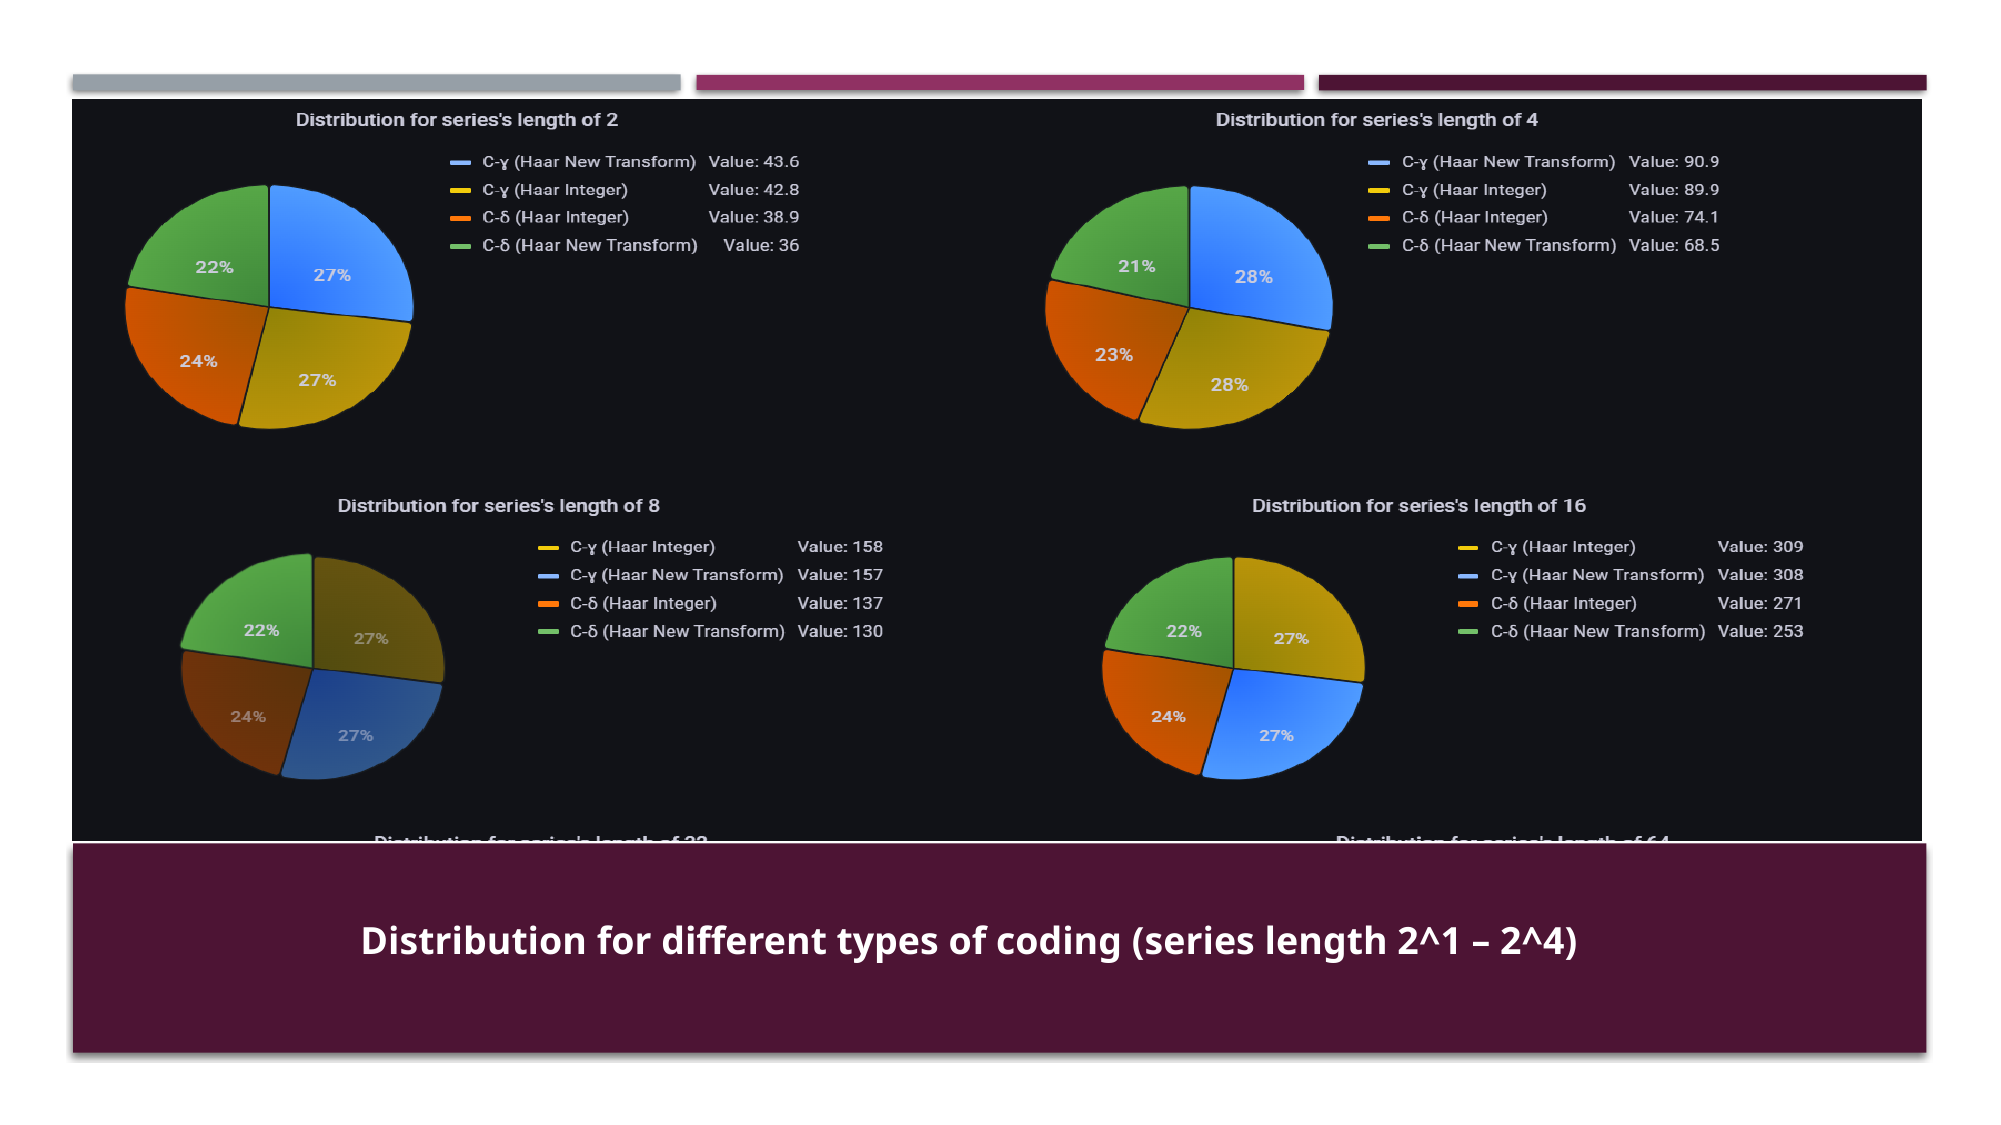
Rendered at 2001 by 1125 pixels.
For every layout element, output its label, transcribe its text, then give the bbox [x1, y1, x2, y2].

picture [72, 99, 1923, 842]
list Distribution for different types of coding (series length 2^1 – 2^4) [345, 879, 1655, 1000]
